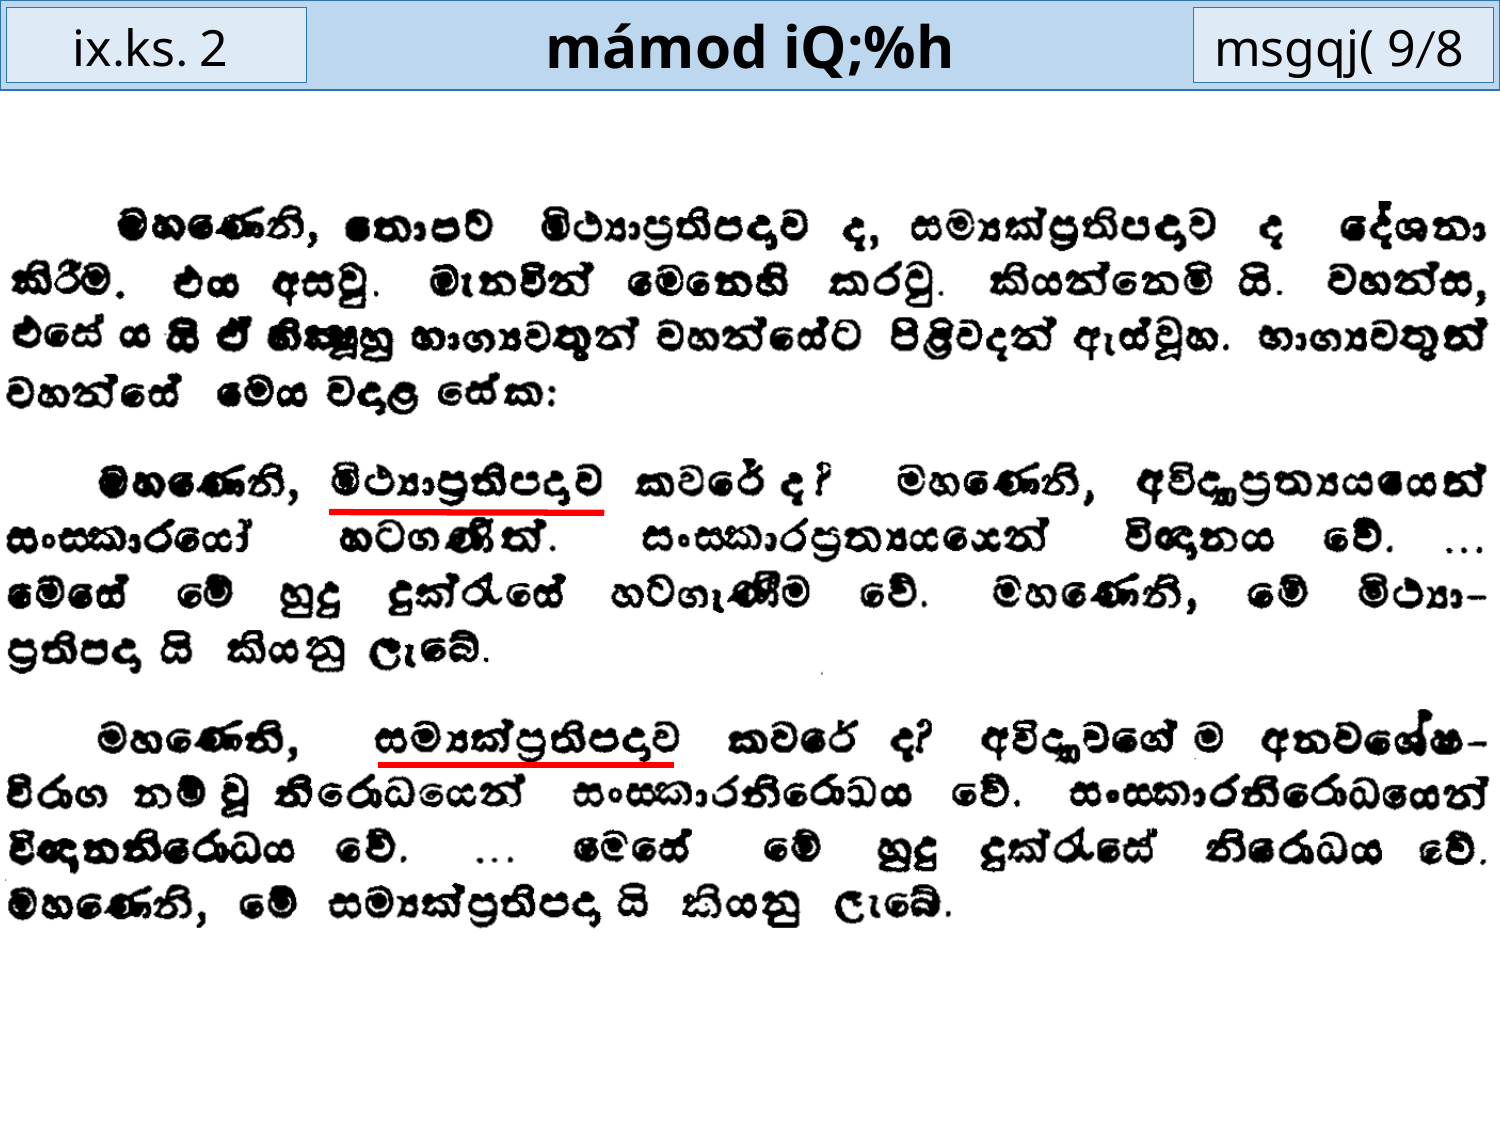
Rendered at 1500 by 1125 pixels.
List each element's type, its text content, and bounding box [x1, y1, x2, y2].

text_box mámod iQ;%h [316, 9, 1184, 81]
picture [5, 201, 1494, 930]
text_box msgqj( 9/8 [1194, 10, 1497, 82]
text_box ix.ks. 2 [6, 10, 308, 82]
